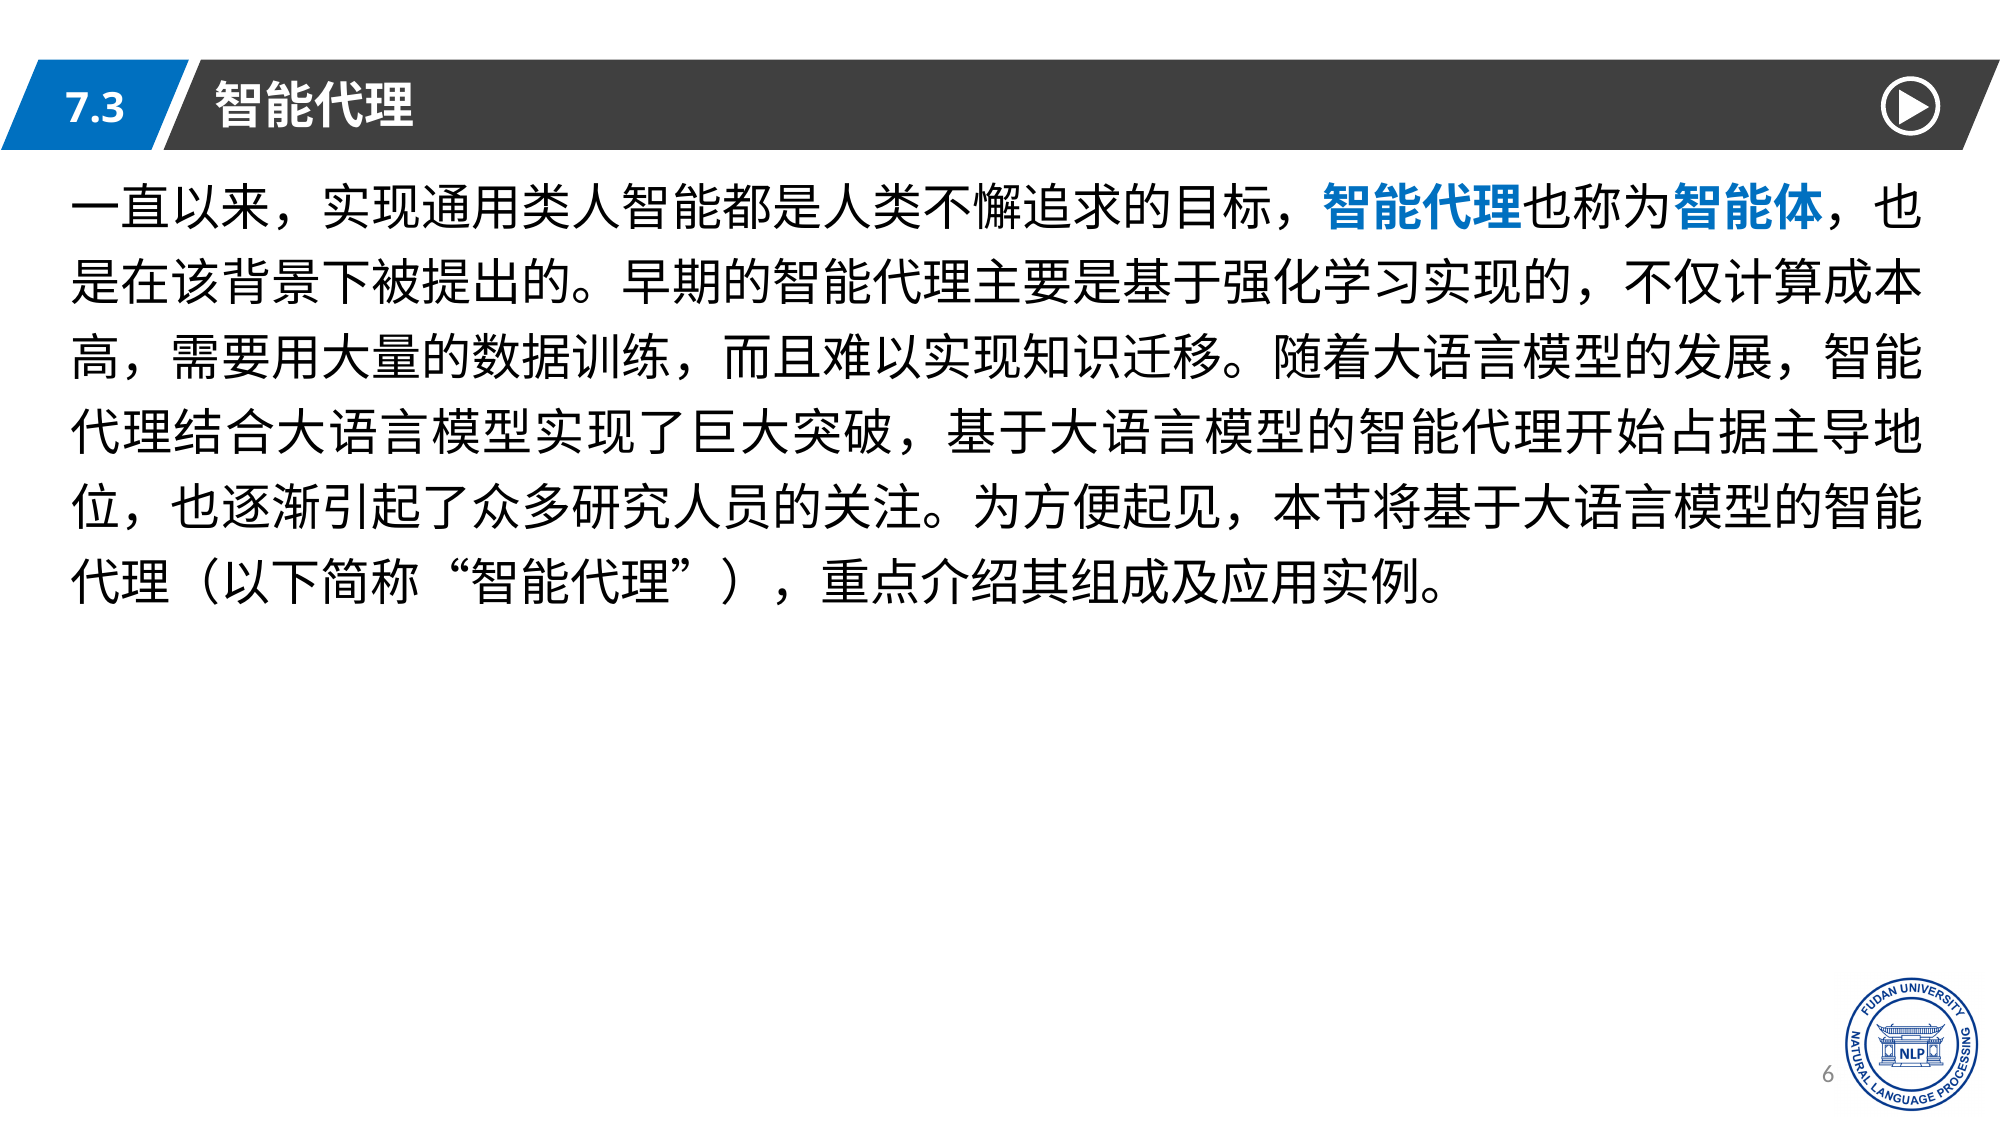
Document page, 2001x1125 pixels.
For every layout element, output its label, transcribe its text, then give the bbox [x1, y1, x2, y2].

text_box [163, 59, 2000, 150]
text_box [1883, 78, 1939, 134]
text_box 7.3 [26, 73, 164, 138]
slide_number 69 [1412, 1042, 1863, 1103]
text_box 一直以来，实现通用类人智能都是人类不懈追求的目标，智能代理也称为智能体，也是在该背景下被提出的。早期的智能代理主要是基于强化学习实现的，不仅计算成本高，需要用大量的数据训练，而且难以实现知识迁移。随着大语言模型的发展，智能代理结合大语言模型实现了巨大突破，基于大语言模型的智能代理开始占据主导地位，也逐渐引起了众多研究人员的关注。为方便起见，本节将基于大语言模型的智能代理（以下简称“智能代理”），重点介绍其组成及应用实例。 [55, 153, 1939, 618]
text_box [32, 59, 189, 120]
text_box 智能代理 [199, 66, 430, 142]
picture [1834, 972, 1985, 1117]
text_box [1, 89, 157, 150]
